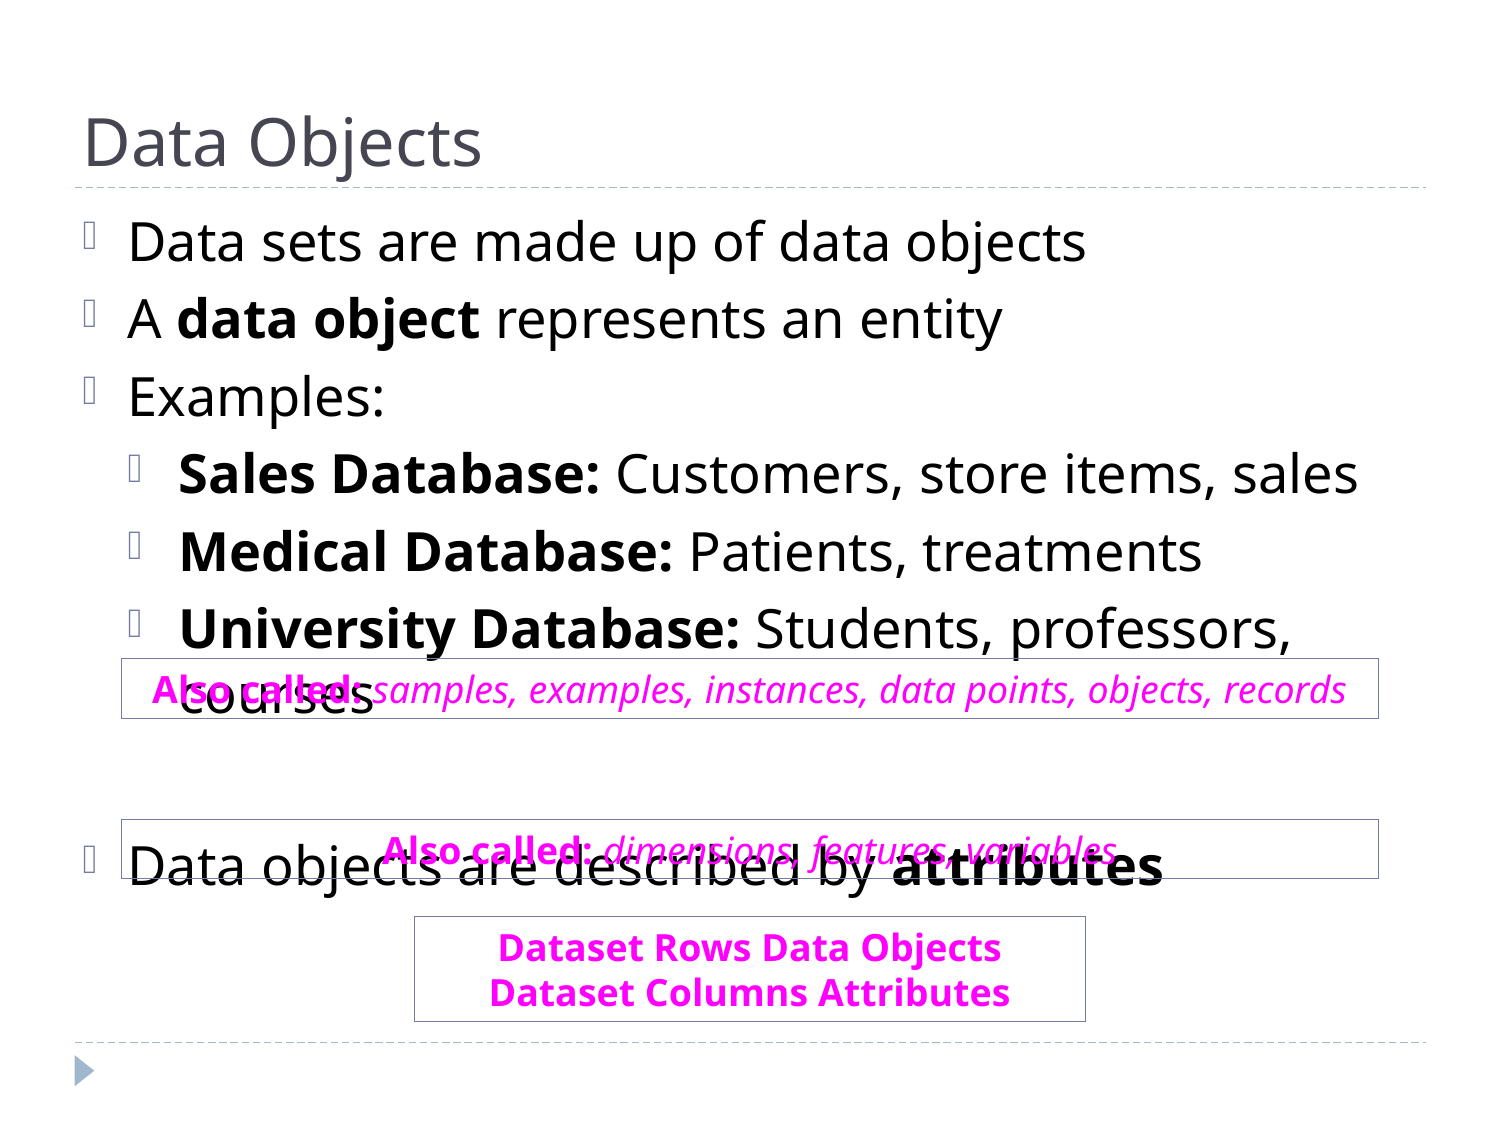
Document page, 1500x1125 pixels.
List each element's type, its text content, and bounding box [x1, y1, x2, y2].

text_box Also called: samples, examples, instances, data points, objects, records [121, 658, 1379, 719]
title Data Objects [74, 24, 1426, 188]
list Data sets are made up of data objects A data object represents an entity Examples: Sales Database: Customers, store items, sales Medical Database: Patients, treatments University Database: Students, professors, courses Data objects are described by attributes [74, 199, 1426, 1011]
text_box Also called: dimensions, features, variables [121, 819, 1379, 879]
